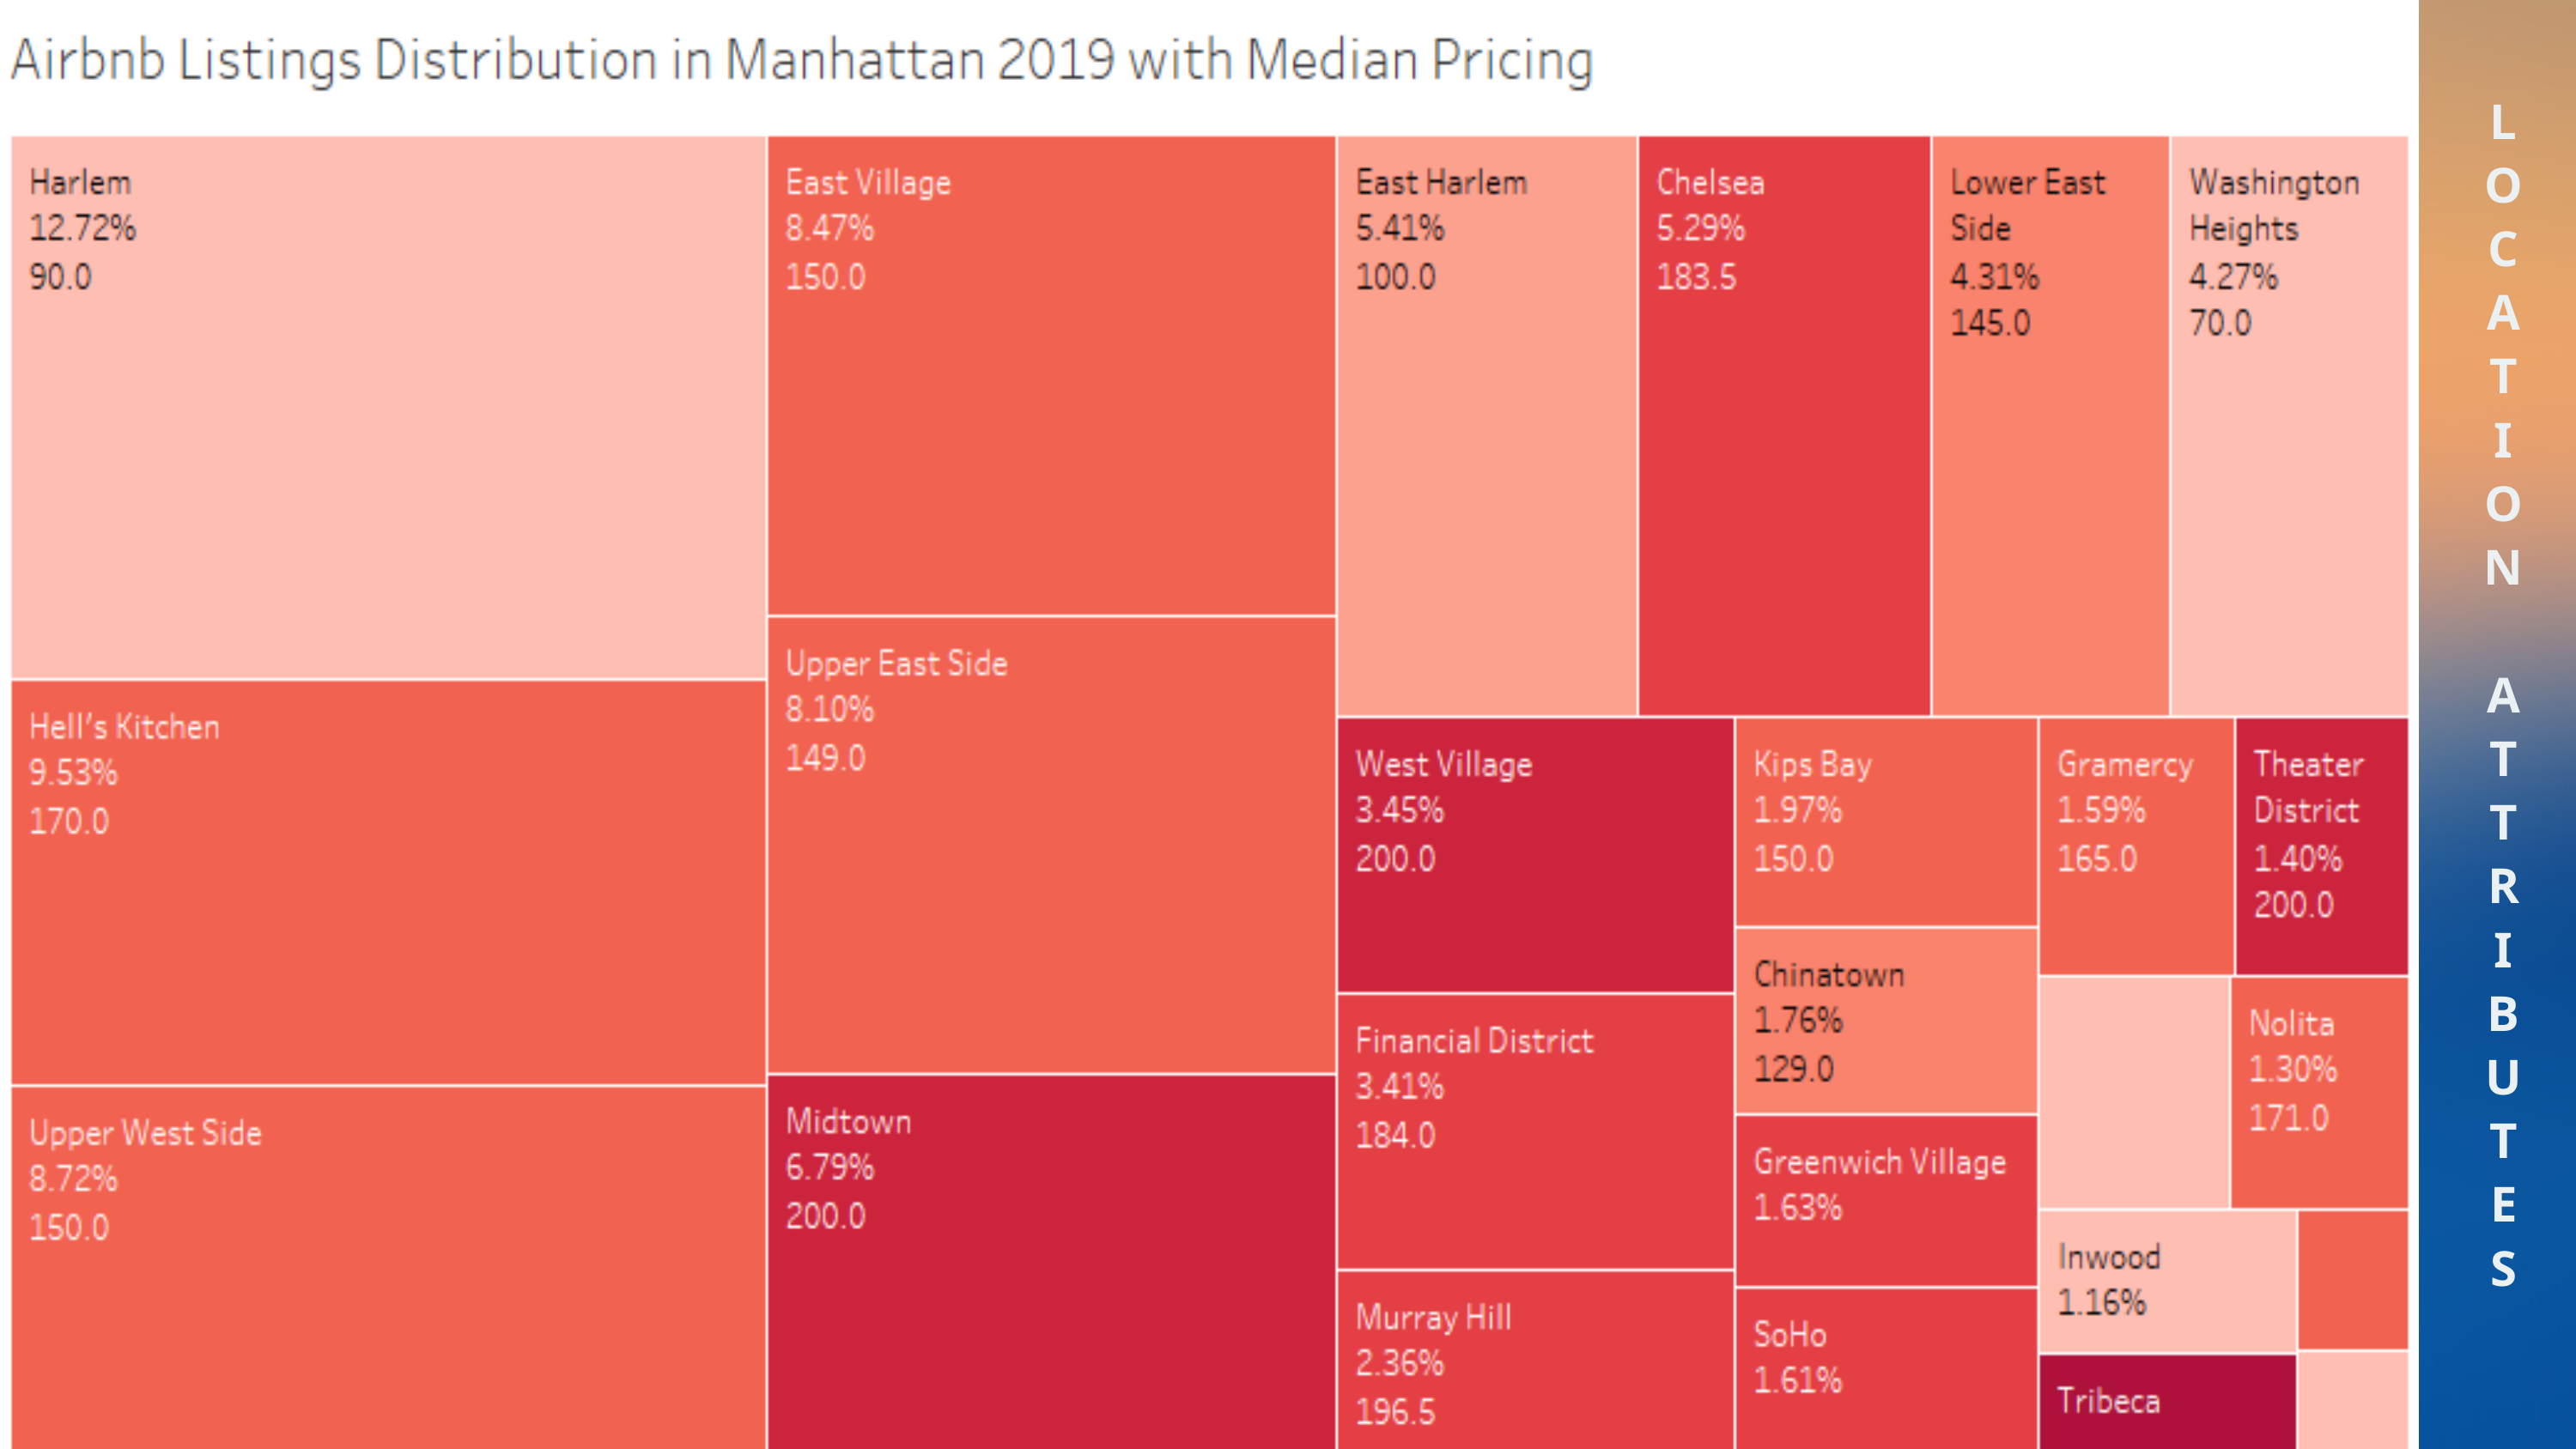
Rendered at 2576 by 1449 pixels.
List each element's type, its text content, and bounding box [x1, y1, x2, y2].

text_box L O C A T I O N A T T R I B U T E S [2431, 84, 2576, 1087]
picture [0, 0, 2576, 1449]
